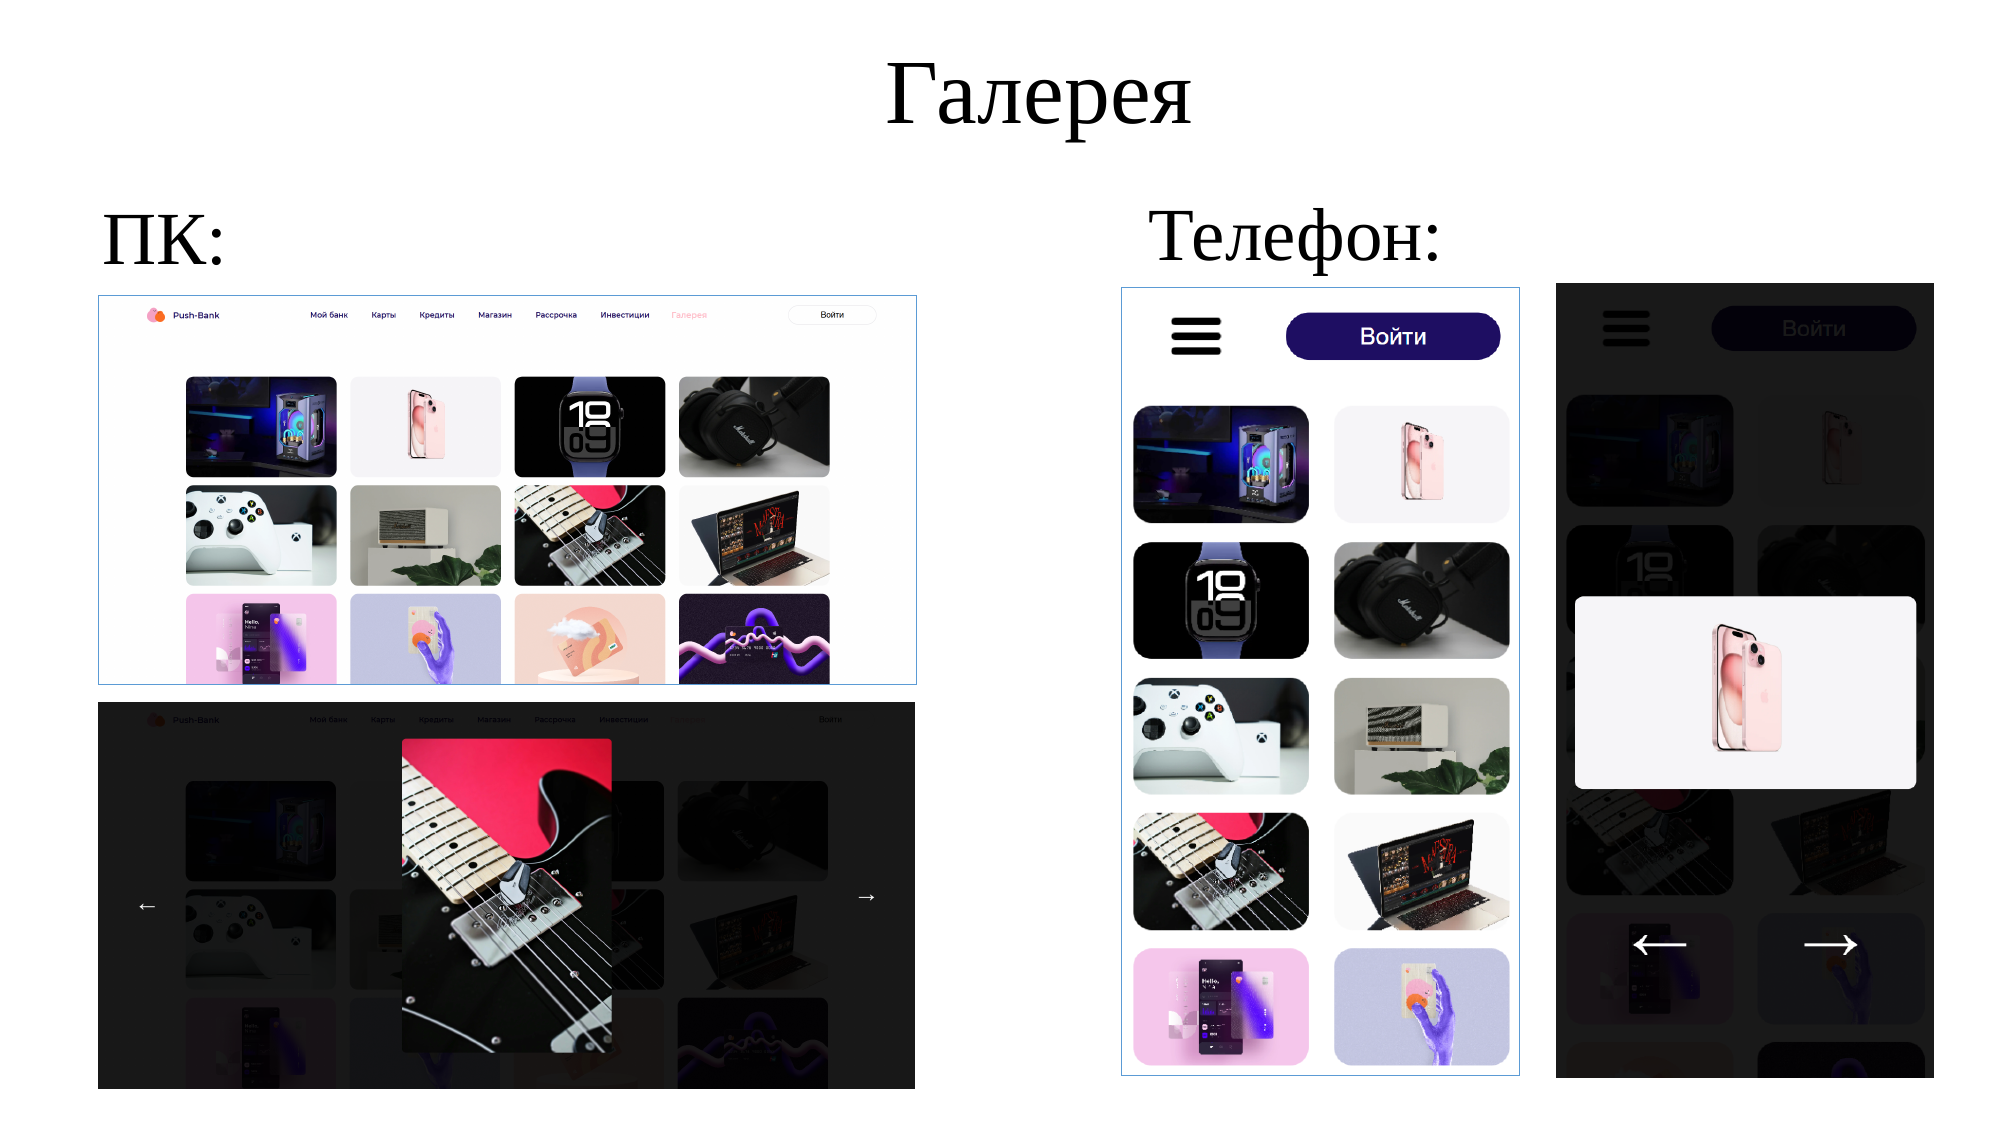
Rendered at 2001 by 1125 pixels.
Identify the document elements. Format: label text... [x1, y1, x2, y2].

picture [1121, 287, 1520, 1076]
picture [1555, 283, 1934, 1078]
text_box ПК: [71, 181, 258, 287]
text_box Галерея [626, 24, 1452, 132]
picture [98, 295, 917, 685]
picture [98, 702, 915, 1089]
text_box Телефон: [1121, 177, 1472, 283]
